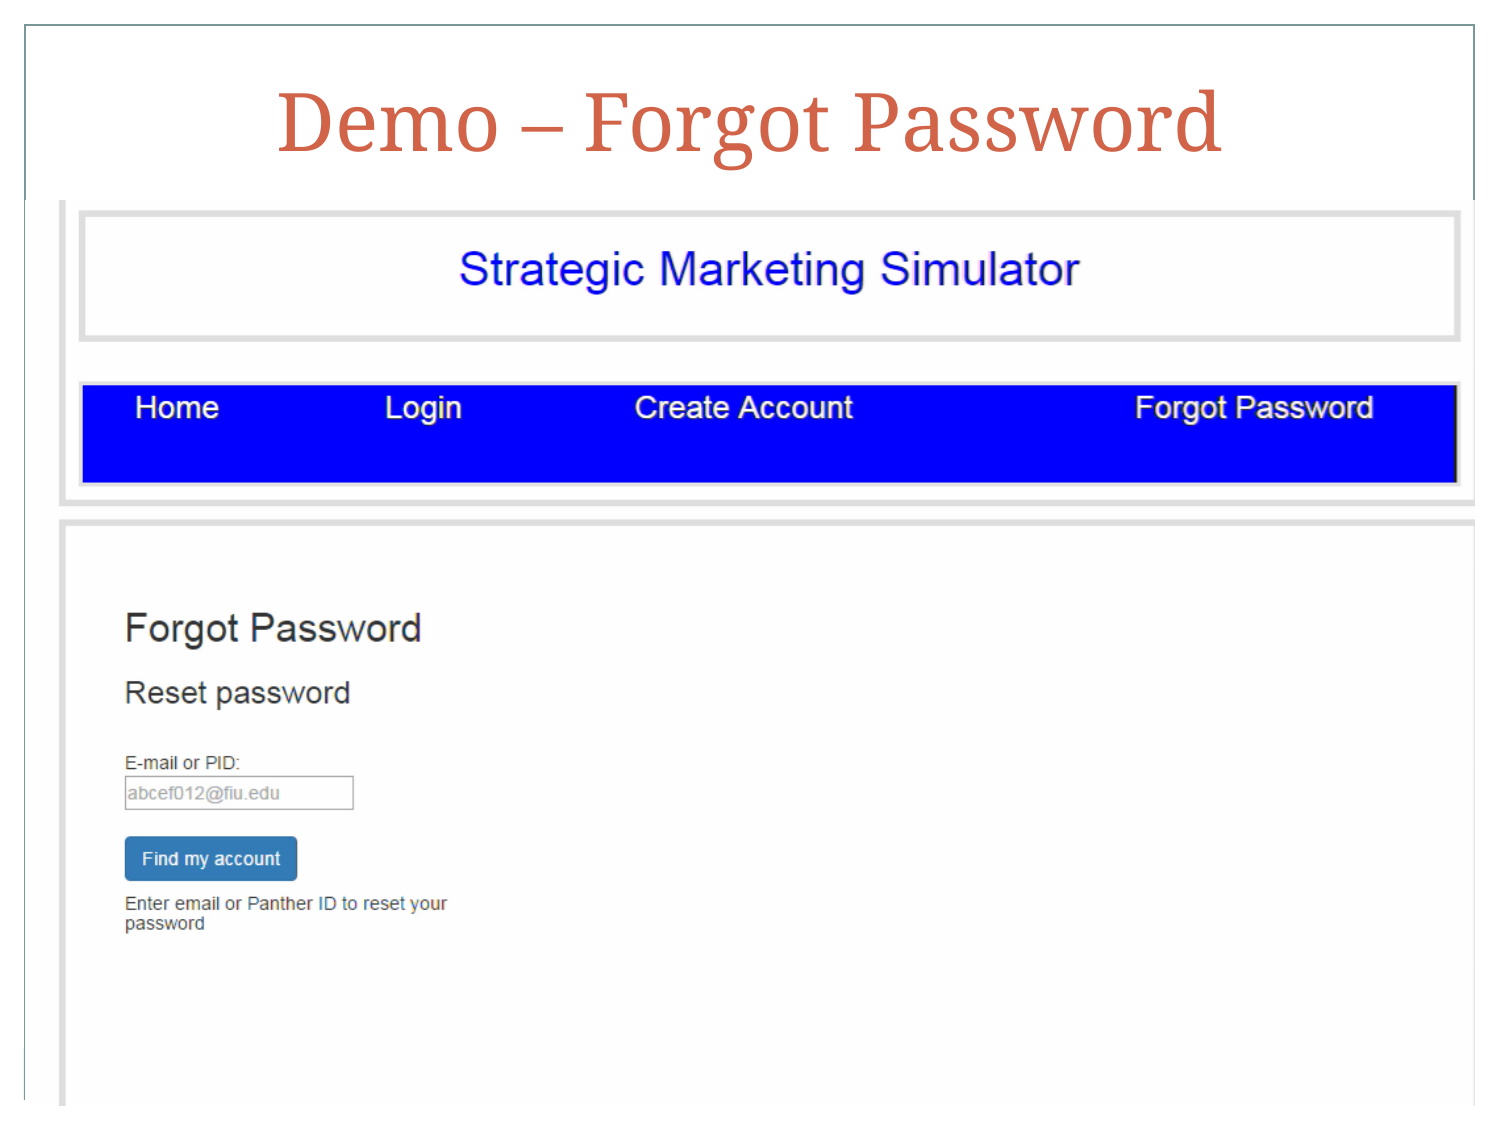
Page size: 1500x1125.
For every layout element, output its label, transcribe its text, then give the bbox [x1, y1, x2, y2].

title Demo – Forgot Password [112, 62, 1388, 175]
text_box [24, 199, 1476, 1107]
